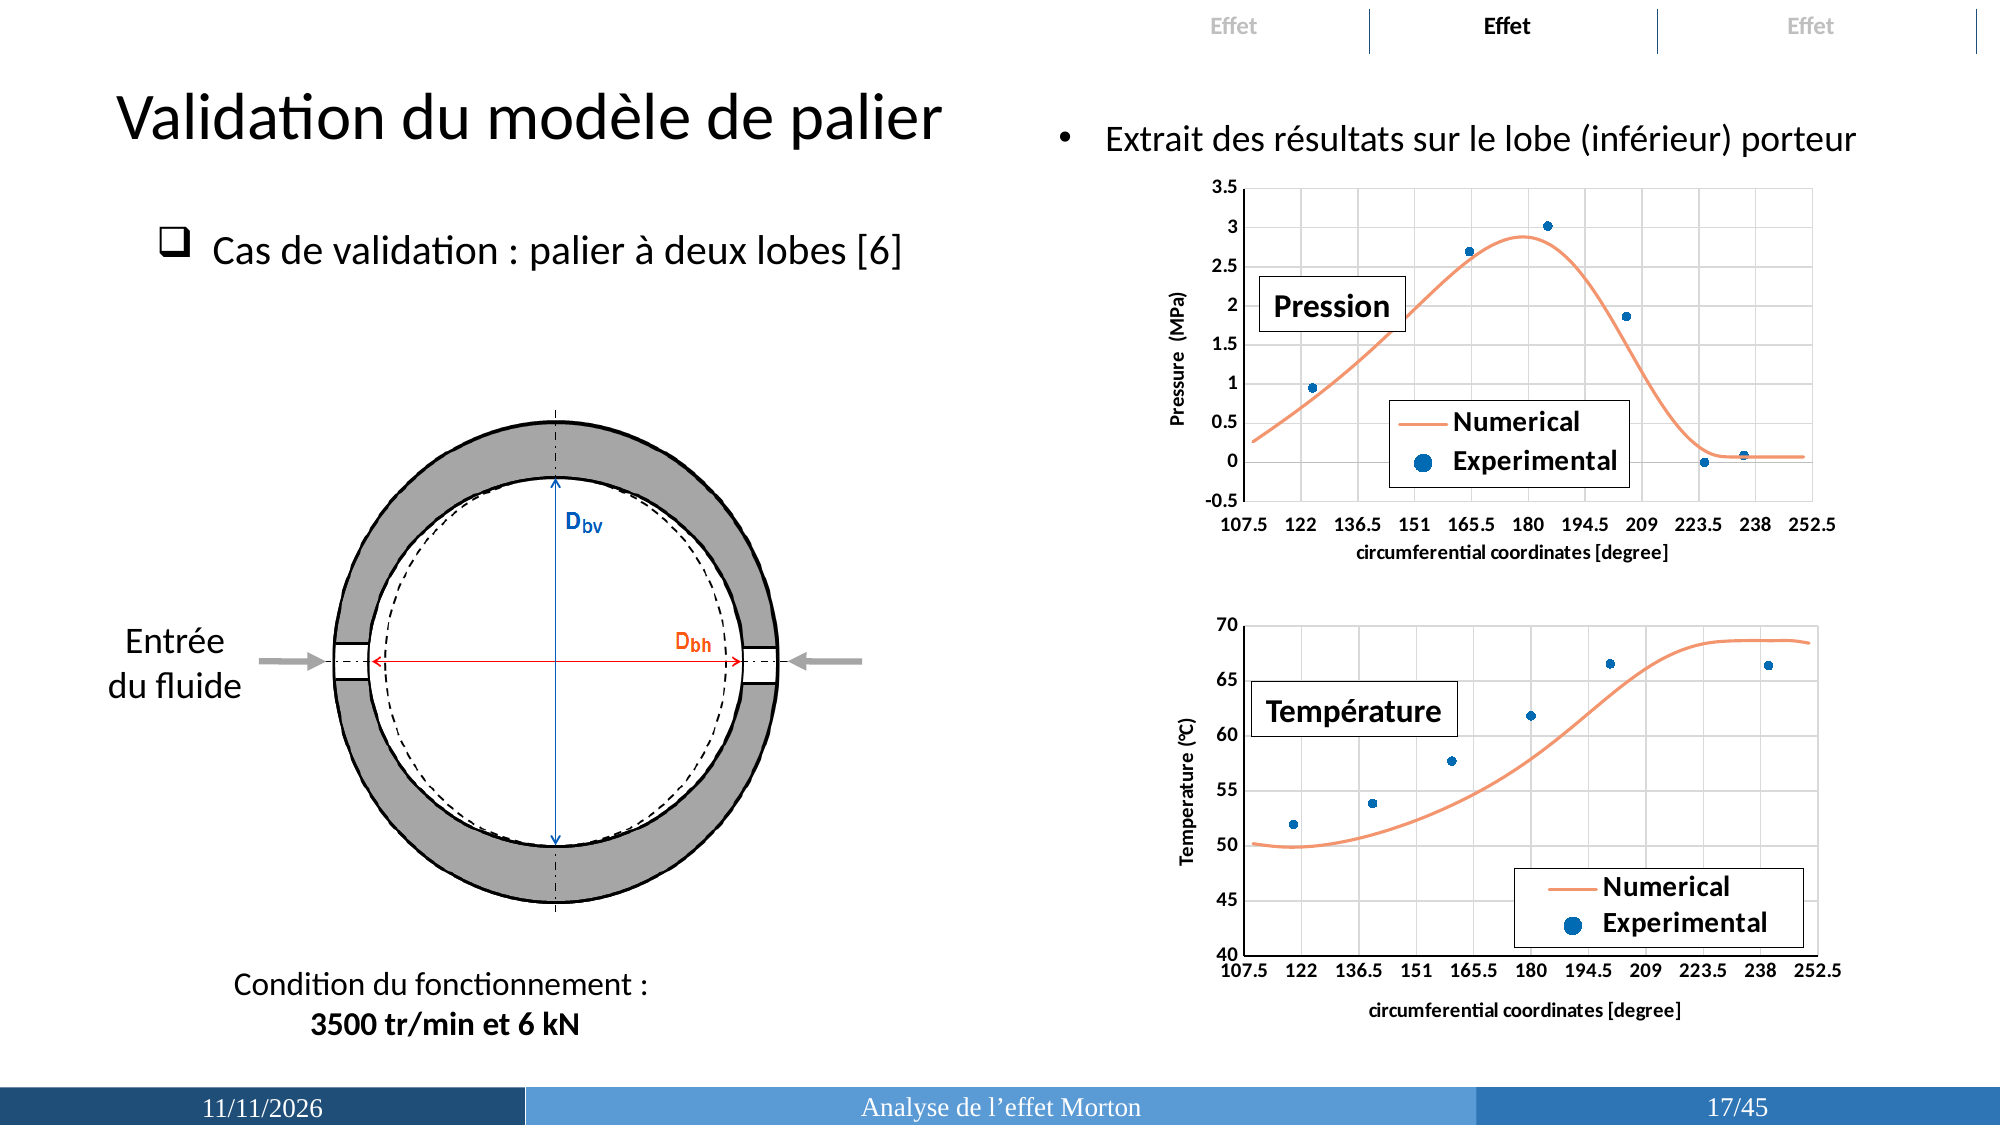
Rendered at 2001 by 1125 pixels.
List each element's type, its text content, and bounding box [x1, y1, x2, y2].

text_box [141, 177, 1856, 1051]
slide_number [0, 1087, 525, 1125]
slide_number 17/45 [1477, 1087, 2000, 1125]
footer Analyse de l’effet Morton [526, 1087, 1477, 1125]
text_box Validation du modèle de palier [101, 65, 1944, 161]
text_box Extrait des résultats sur le lobe (inférieur) porteur [1043, 106, 1873, 167]
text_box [91, 410, 1028, 912]
